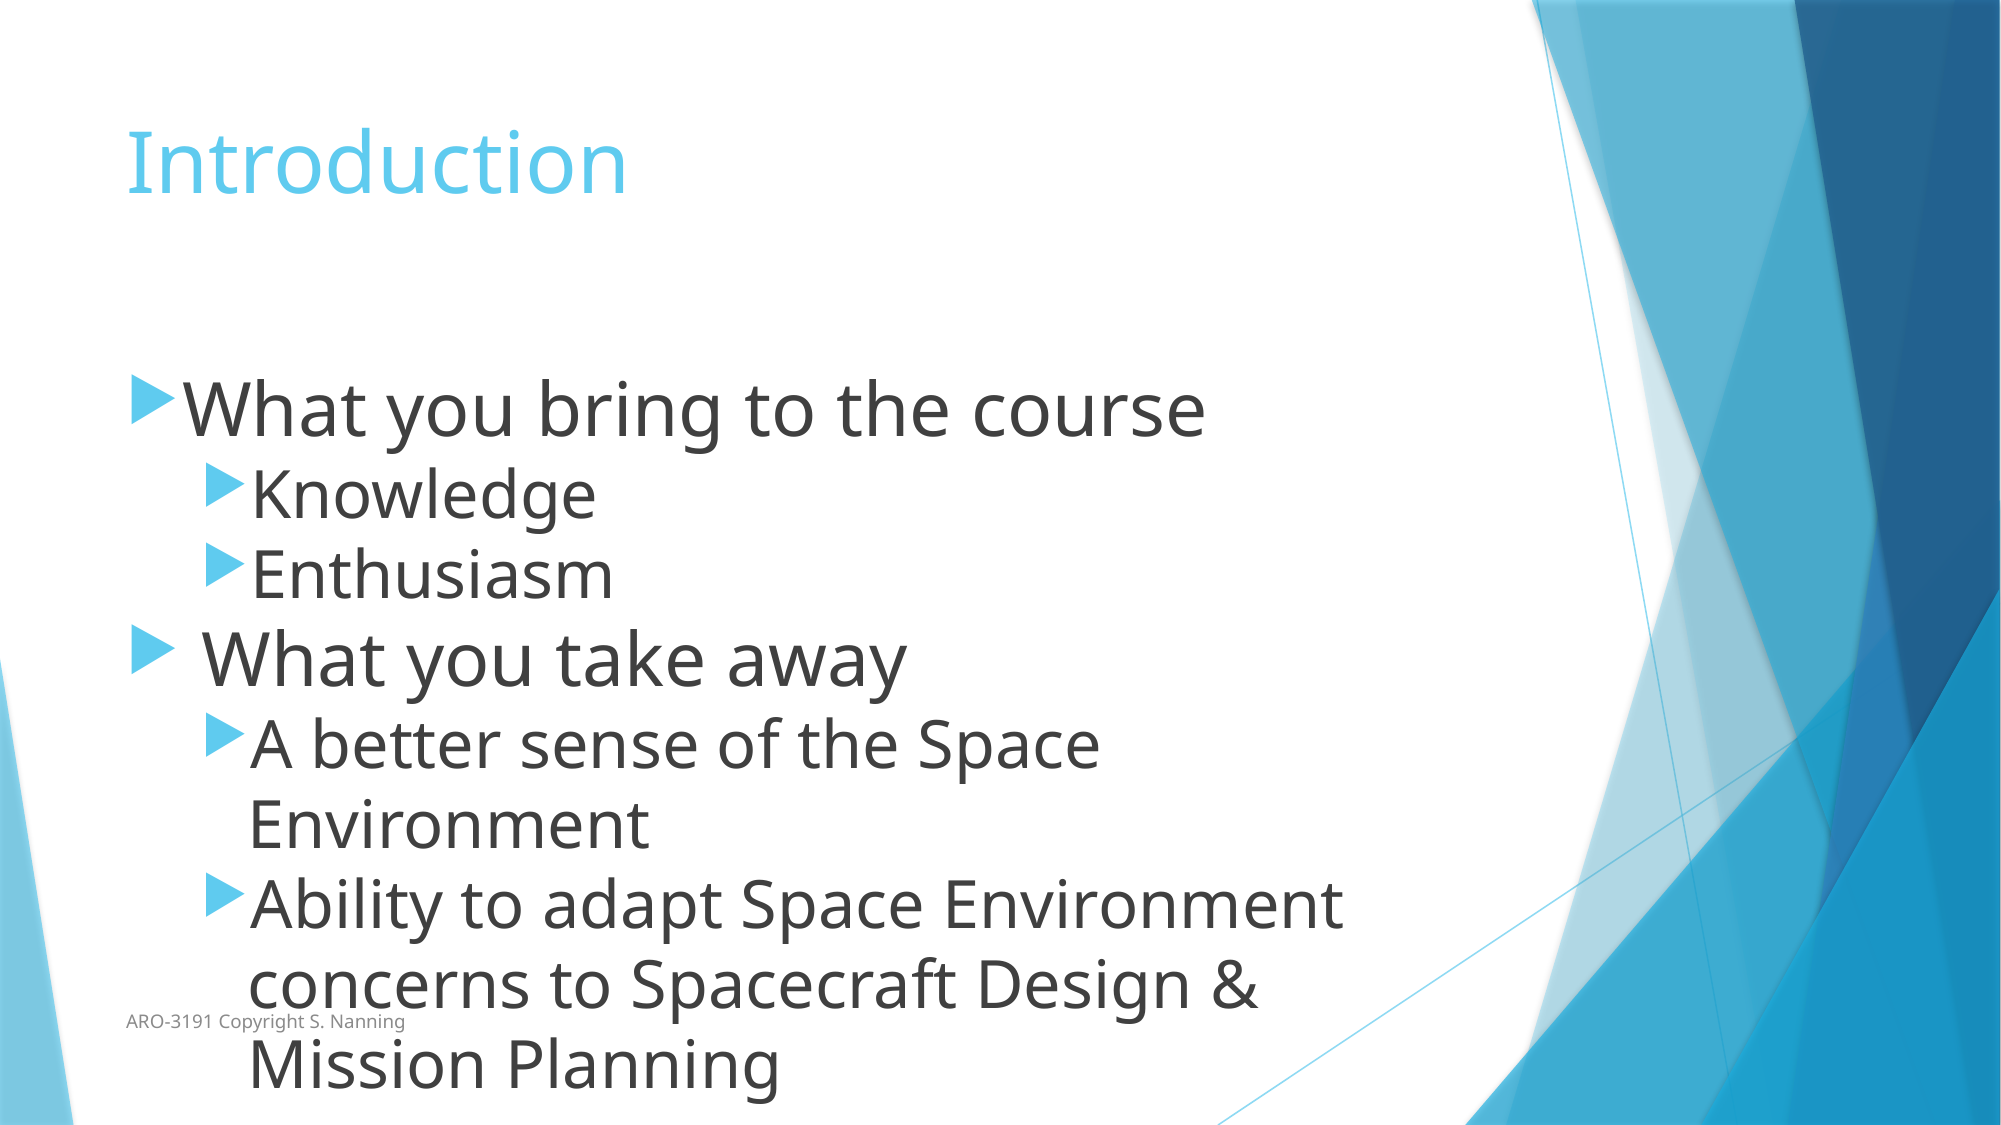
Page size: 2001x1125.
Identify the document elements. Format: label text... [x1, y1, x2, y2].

footer ARO-3191 Copyright S. Nanning [111, 991, 1145, 1051]
title Introduction [111, 99, 1522, 219]
list What you bring to the course Knowledge Enthusiasm What you take away A better sense of the Space Environment Ability to adapt Space Environment concerns to Spacecraft Design & Mission Planning [111, 354, 1522, 992]
